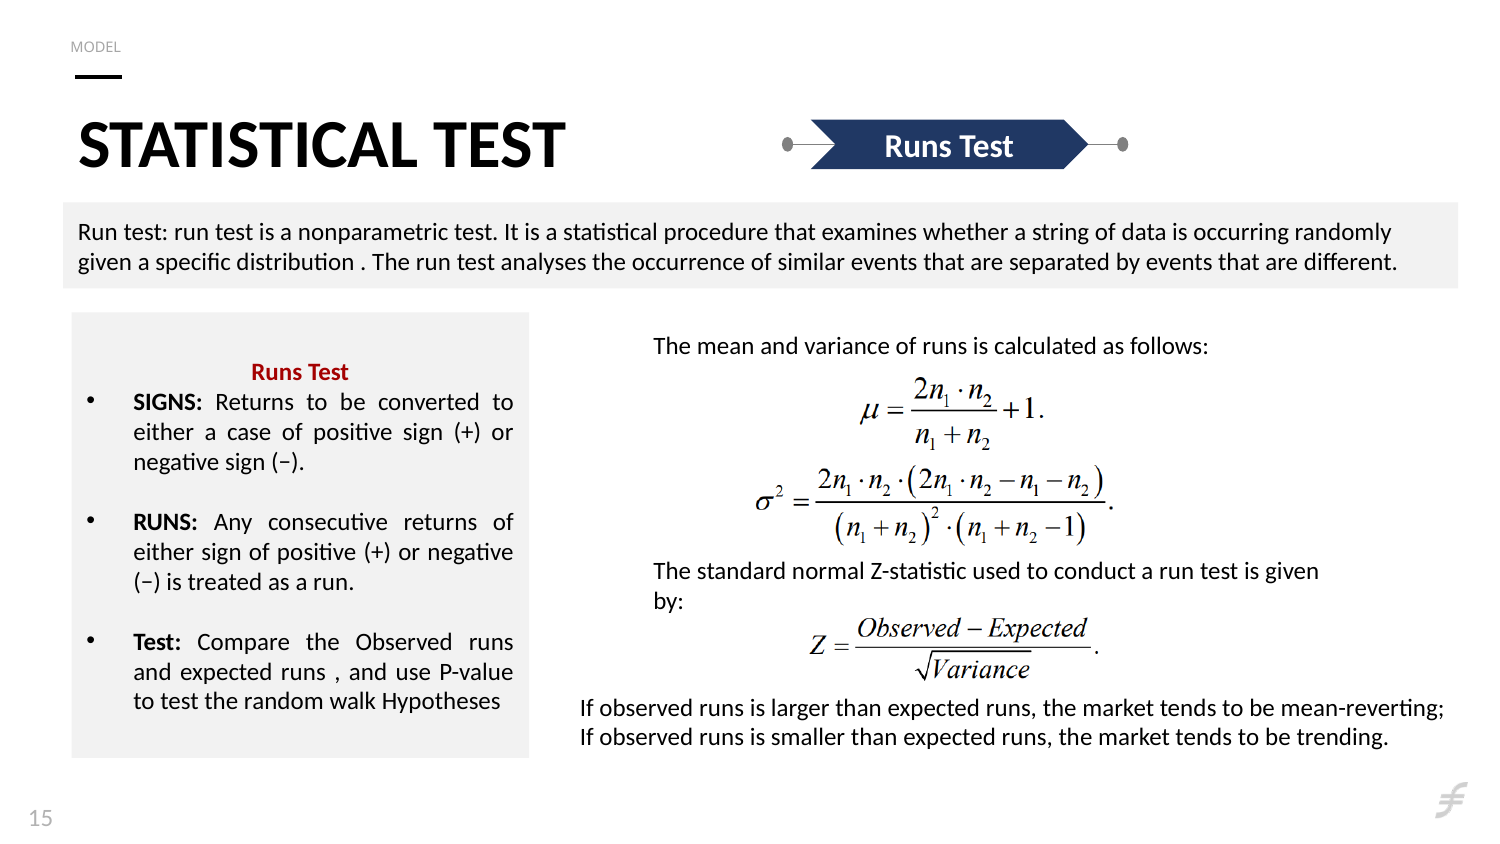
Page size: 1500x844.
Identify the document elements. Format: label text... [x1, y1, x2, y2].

text_box Runs Test [808, 151, 1084, 171]
title Statistical Test [63, 111, 1447, 201]
text_box The mean and variance of runs is calculated as follows: [638, 322, 1372, 368]
text_box The standard normal Z-statistic used to conduct a run test is given by: [638, 547, 1372, 623]
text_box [782, 138, 1128, 151]
text_box Runs Test [808, 118, 1084, 138]
text_box MODEL [63, 26, 741, 62]
picture [1435, 789, 1468, 819]
slide_number 15 [12, 793, 351, 839]
text_box Runs Test SIGNS: Returns to be converted to either a case of positive sign (+) or negative sign (−). RUNS: Any consecutive returns of either sign of positive (+) or negative (−) is treated as a run. Test: Compare the Observed runs and expected runs , and use P-value to test the random walk Hypotheses [71, 312, 530, 758]
text_box Run test: run test is a nonparametric test. It is a statistical procedure that examines whether a string of data is occurring randomly given a specific distribution . The run test analyses the occurrence of similar events that are separated by events that are different. [62, 201, 1459, 289]
picture [782, 592, 1123, 697]
picture [731, 366, 1128, 548]
text_box If observed runs is larger than expected runs, the market tends to be mean-reverting; If observed runs is smaller than expected runs, the market tends to be trending. [565, 683, 1500, 789]
